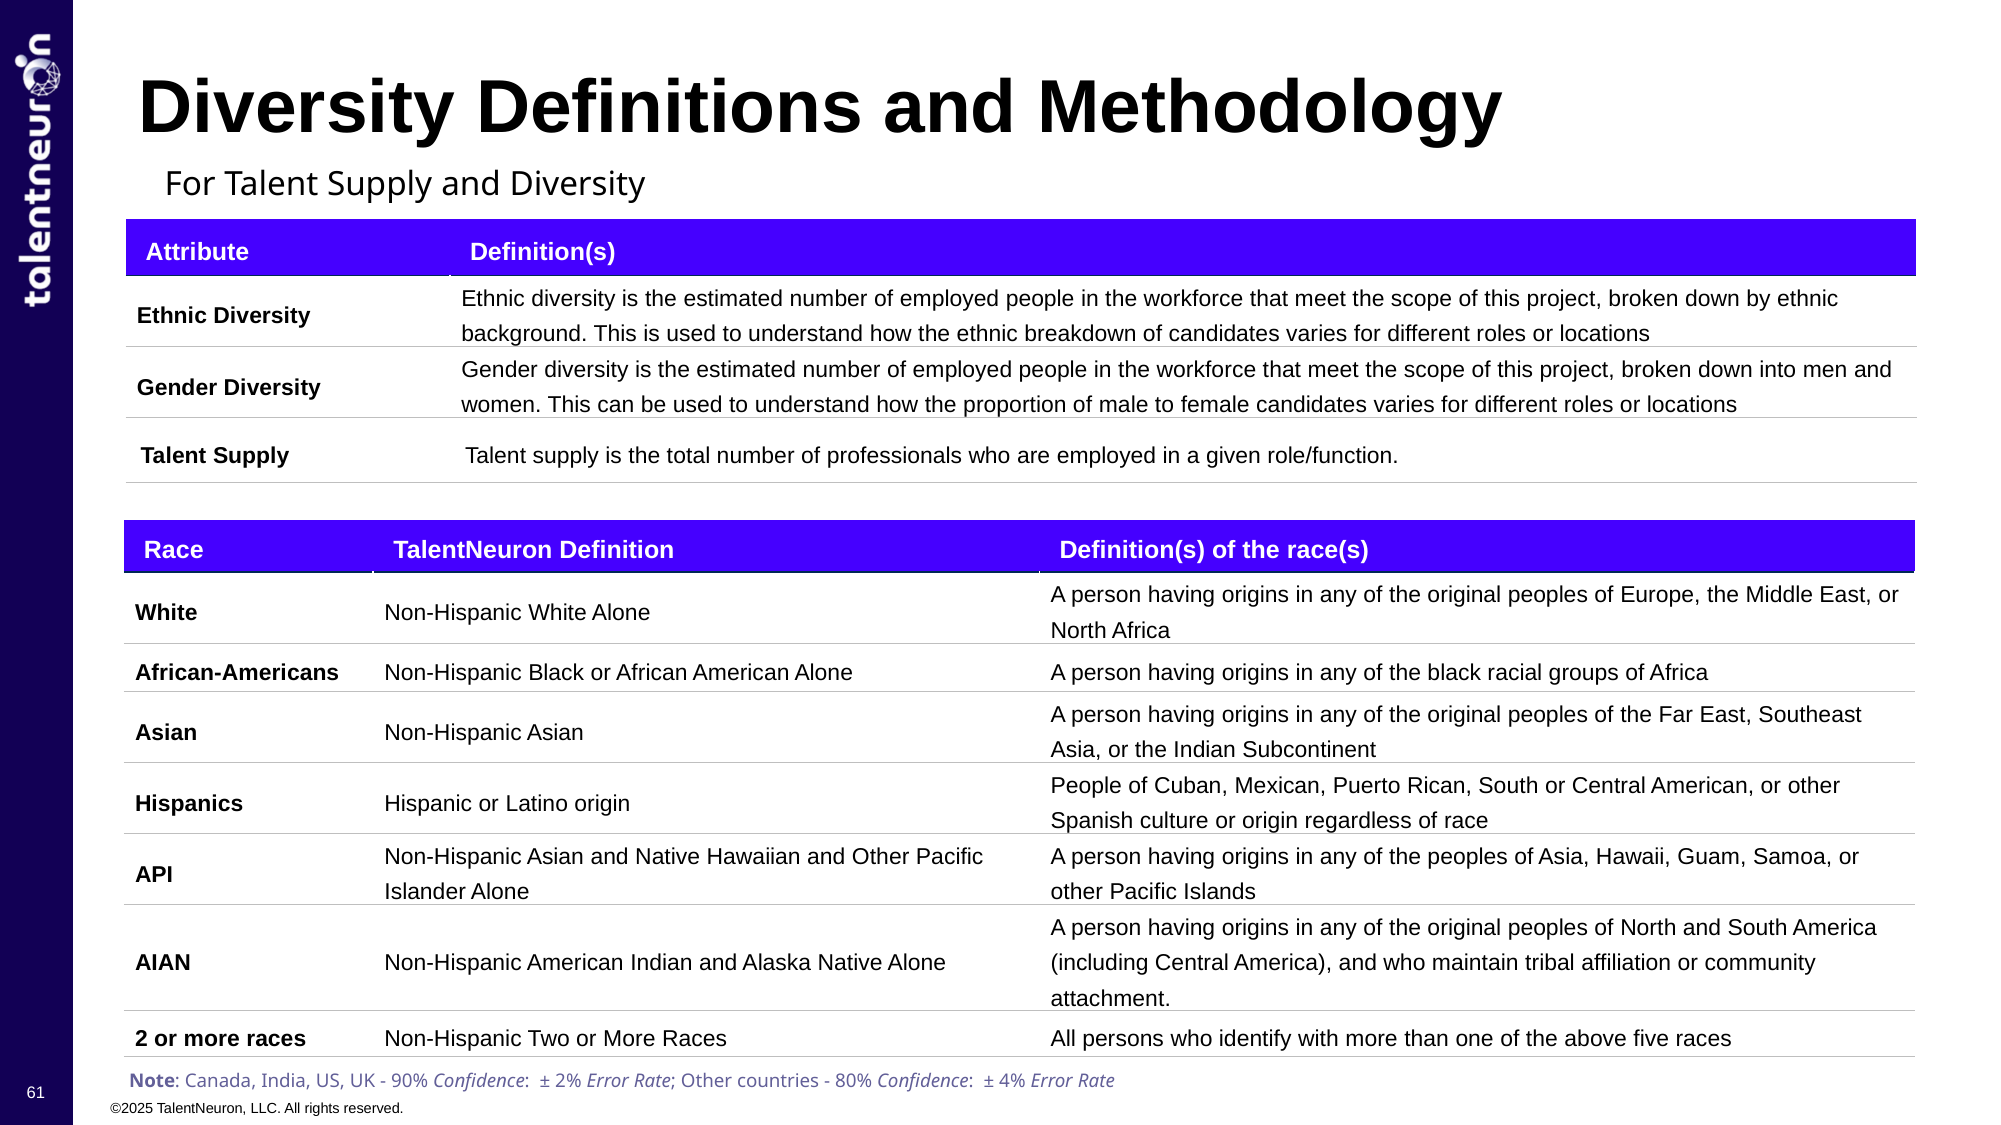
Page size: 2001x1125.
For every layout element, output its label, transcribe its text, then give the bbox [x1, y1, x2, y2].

table_cell A person having origins in any of the original peoples of Europe, the Middle East, or North Africa [1040, 573, 1914, 643]
table_cell API [124, 834, 372, 904]
table_cell Non-Hispanic Black or African American Alone [374, 644, 1039, 691]
table_header Definition(s) of the race(s) [1039, 520, 1915, 571]
table_cell Gender Diversity [126, 347, 449, 417]
list Diversity Definitions and Methodology [123, 50, 1938, 158]
table_cell White [124, 573, 372, 643]
table_header TalentNeuron Definition [373, 520, 1039, 571]
table_cell A person having origins in any of the peoples of Asia, Hawaii, Guam, Samoa, or other Pacific Islands [1040, 834, 1914, 904]
list Note: Canada, India, US, UK - 90% Confidence: ± 2% Error Rate; Other countries - 80% Confidence: ± 4% Error Rate [114, 1066, 1928, 1125]
table_cell Hispanic or Latino origin [374, 763, 1039, 833]
table_header Race [124, 520, 373, 571]
table_cell A person having origins in any of the black racial groups of Africa [1040, 644, 1914, 691]
table_cell Talent supply is the total number of professionals who are employed in a given role/function. [451, 418, 1916, 482]
table_cell Non-Hispanic Asian and Native Hawaiian and Other Pacific Islander Alone [374, 834, 1039, 904]
table_cell Ethnic Diversity [126, 276, 449, 346]
table_cell A person having origins in any of the original peoples of the Far East, Southeast Asia, or the Indian Subcontinent [1040, 692, 1914, 762]
table_cell A person having origins in any of the original peoples of North and South America (including Central America), and who maintain tribal affiliation or community attachment. [1040, 905, 1914, 1010]
table_cell Non-Hispanic White Alone [374, 573, 1039, 643]
table_cell Talent Supply [126, 418, 449, 482]
table_cell Non-Hispanic Two or More Races [374, 1011, 1039, 1056]
table_cell Hispanics [124, 763, 372, 833]
table_cell People of Cuban, Mexican, Puerto Rican, South or Central American, or other Spanish culture or origin regardless of race [1040, 763, 1914, 833]
table_cell Gender diversity is the estimated number of employed people in the workforce that meet the scope of this project, broken down into men and women. This can be used to understand how the proportion of male to female candidates varies for different roles or locations [451, 347, 1916, 417]
table_cell Non-Hispanic American Indian and Alaska Native Alone [374, 905, 1039, 1010]
table_header Definition(s) [450, 219, 1916, 275]
table_cell Non-Hispanic Asian [374, 692, 1039, 762]
list For Talent Supply and Diversity [149, 154, 1964, 210]
table_header Attribute [126, 219, 450, 275]
table_cell 2 or more races [124, 1011, 372, 1056]
picture [14, 32, 62, 309]
table_cell Ethnic diversity is the estimated number of employed people in the workforce that meet the scope of this project, broken down by ethnic background. This is used to understand how the ethnic breakdown of candidates varies for different roles or locations [451, 276, 1916, 346]
table_cell AIAN [124, 905, 372, 1010]
table_cell Asian [124, 692, 372, 762]
table_cell African-Americans [124, 644, 372, 691]
table_cell All persons who identify with more than one of the above five races [1040, 1011, 1914, 1056]
slide_number 61 [7, 1066, 65, 1117]
